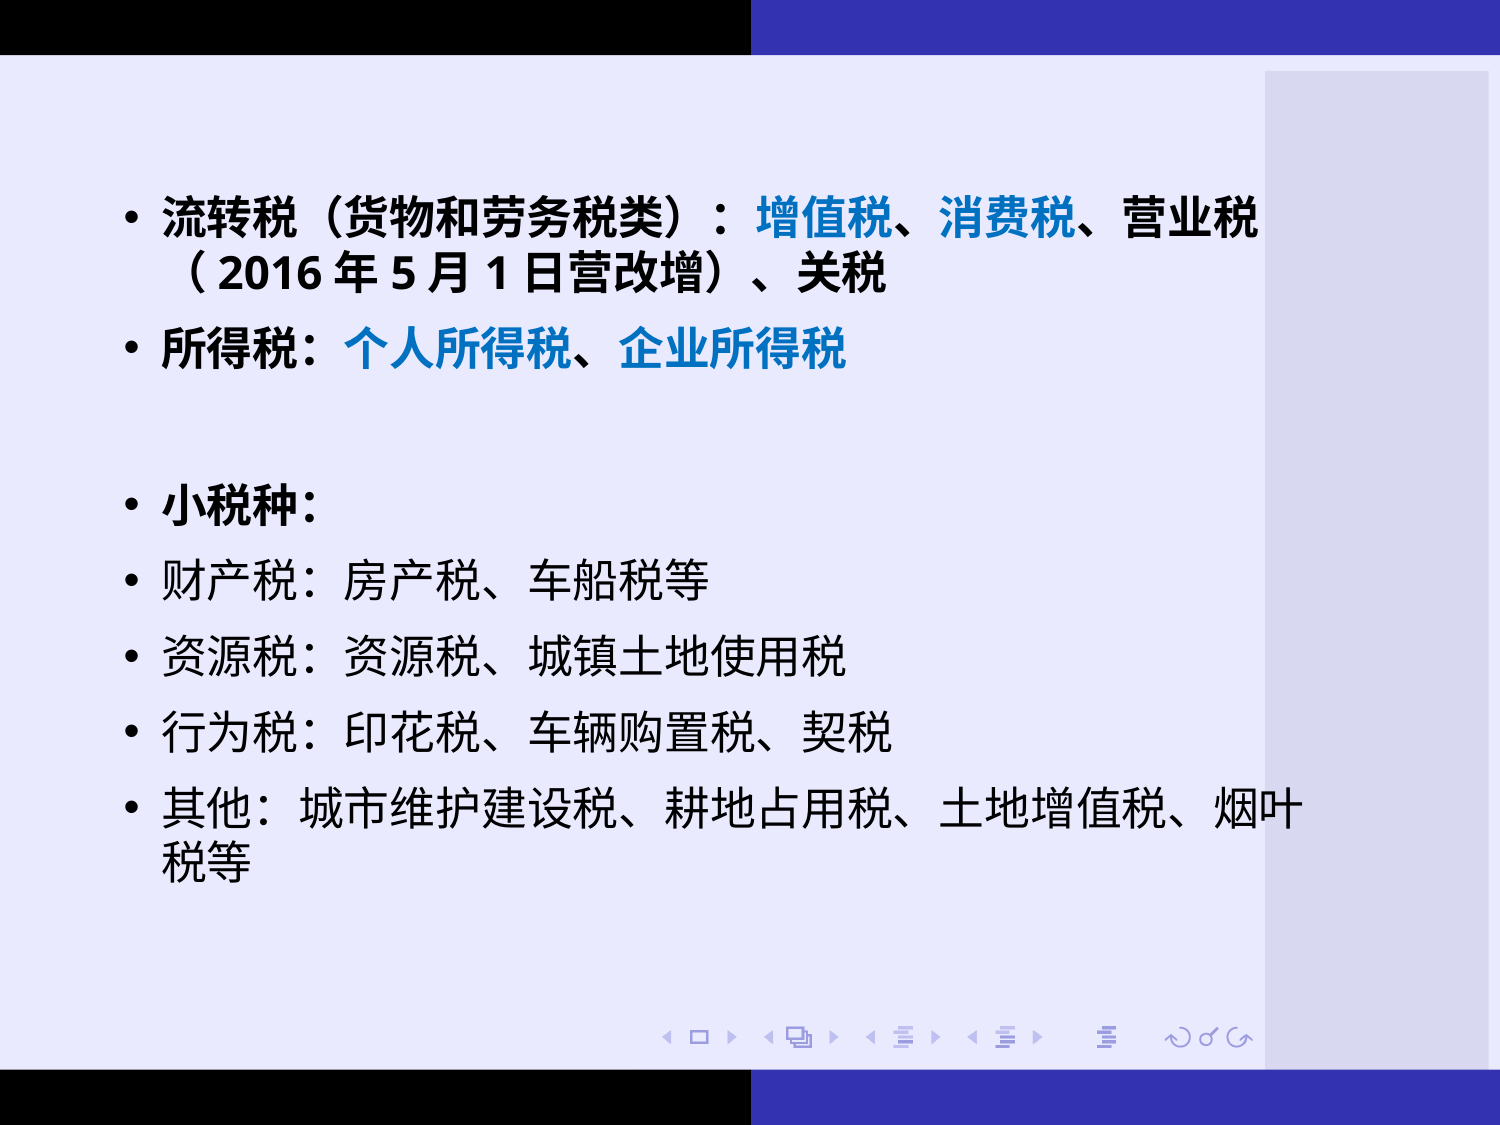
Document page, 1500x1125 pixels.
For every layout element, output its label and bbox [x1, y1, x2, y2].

text_box [0, 0, 1500, 1125]
